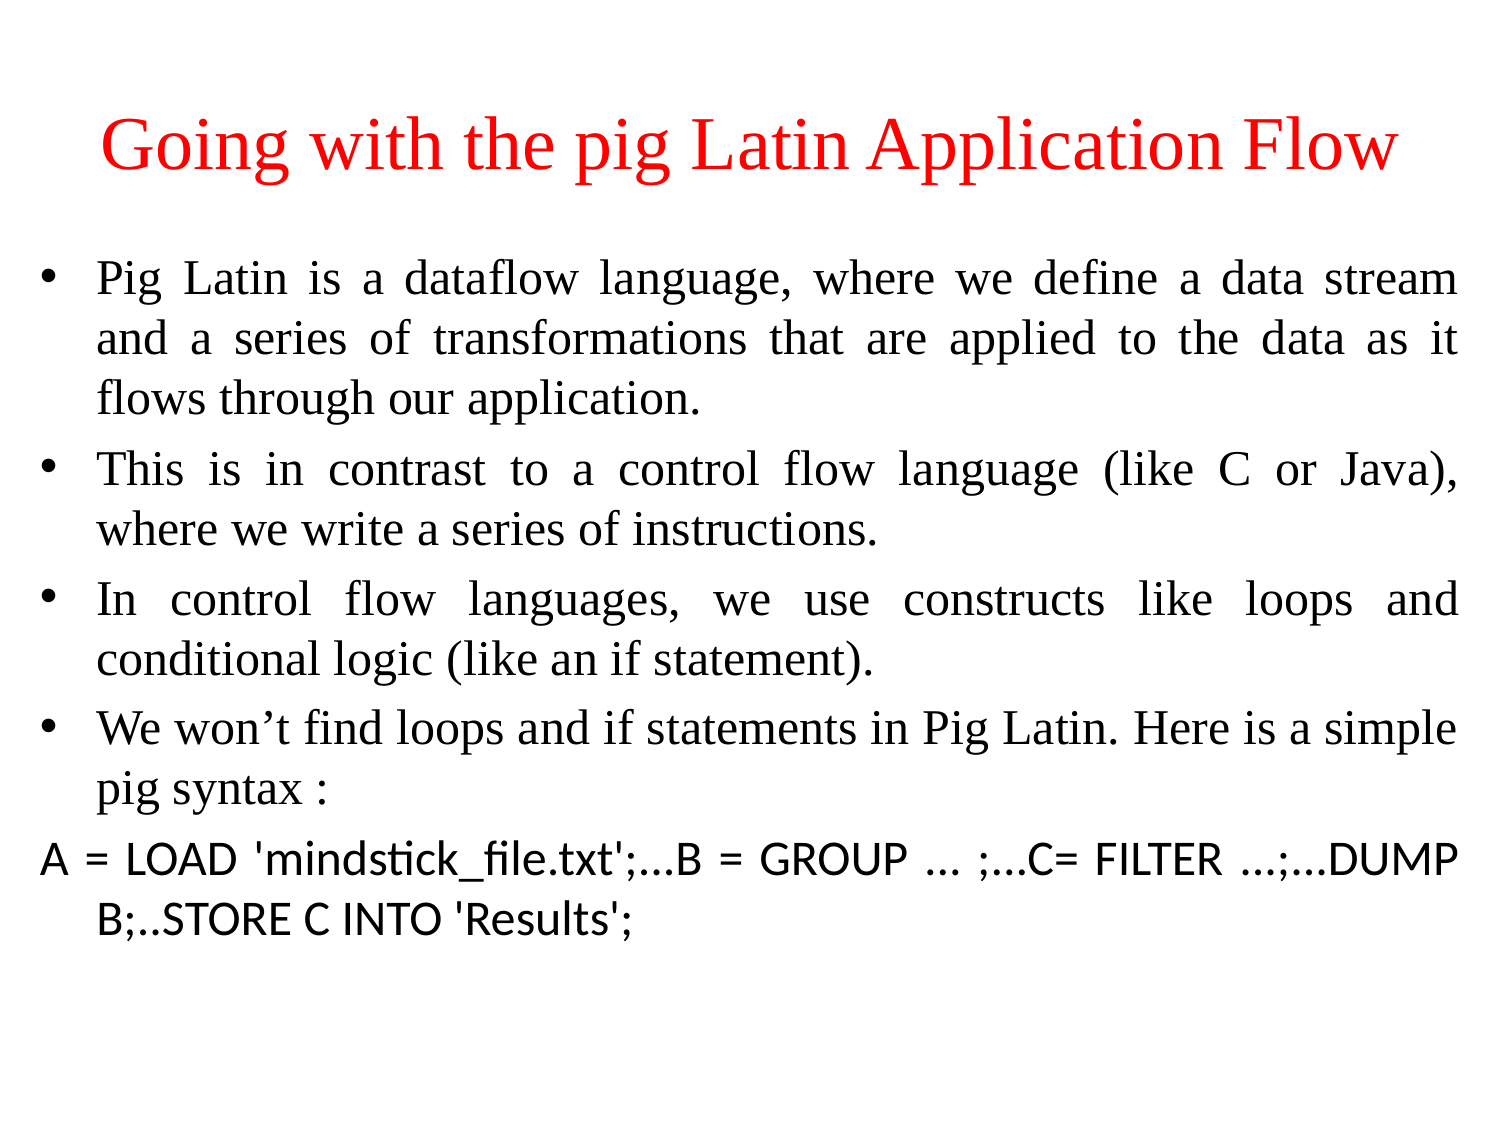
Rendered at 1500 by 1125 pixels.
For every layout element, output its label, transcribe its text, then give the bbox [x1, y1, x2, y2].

list Pig Latin is a dataflow language, where we define a data stream and a series of transformations that are applied to the data as it flows through our application. This is in contrast to a control flow language (like C or Java), where we write a series of instructions. In control flow languages, we use constructs like loops and conditional logic (like an if statement). We won’t find loops and if statements in Pig Latin. Here is a simple pig syntax : A = LOAD 'mindstick_file.txt';...B = GROUP ... ;...C= FILTER ...;...DUMP B;..STORE C INTO 'Results'; [24, 237, 1475, 1063]
title Going with the pig Latin Application Flow [75, 45, 1425, 233]
